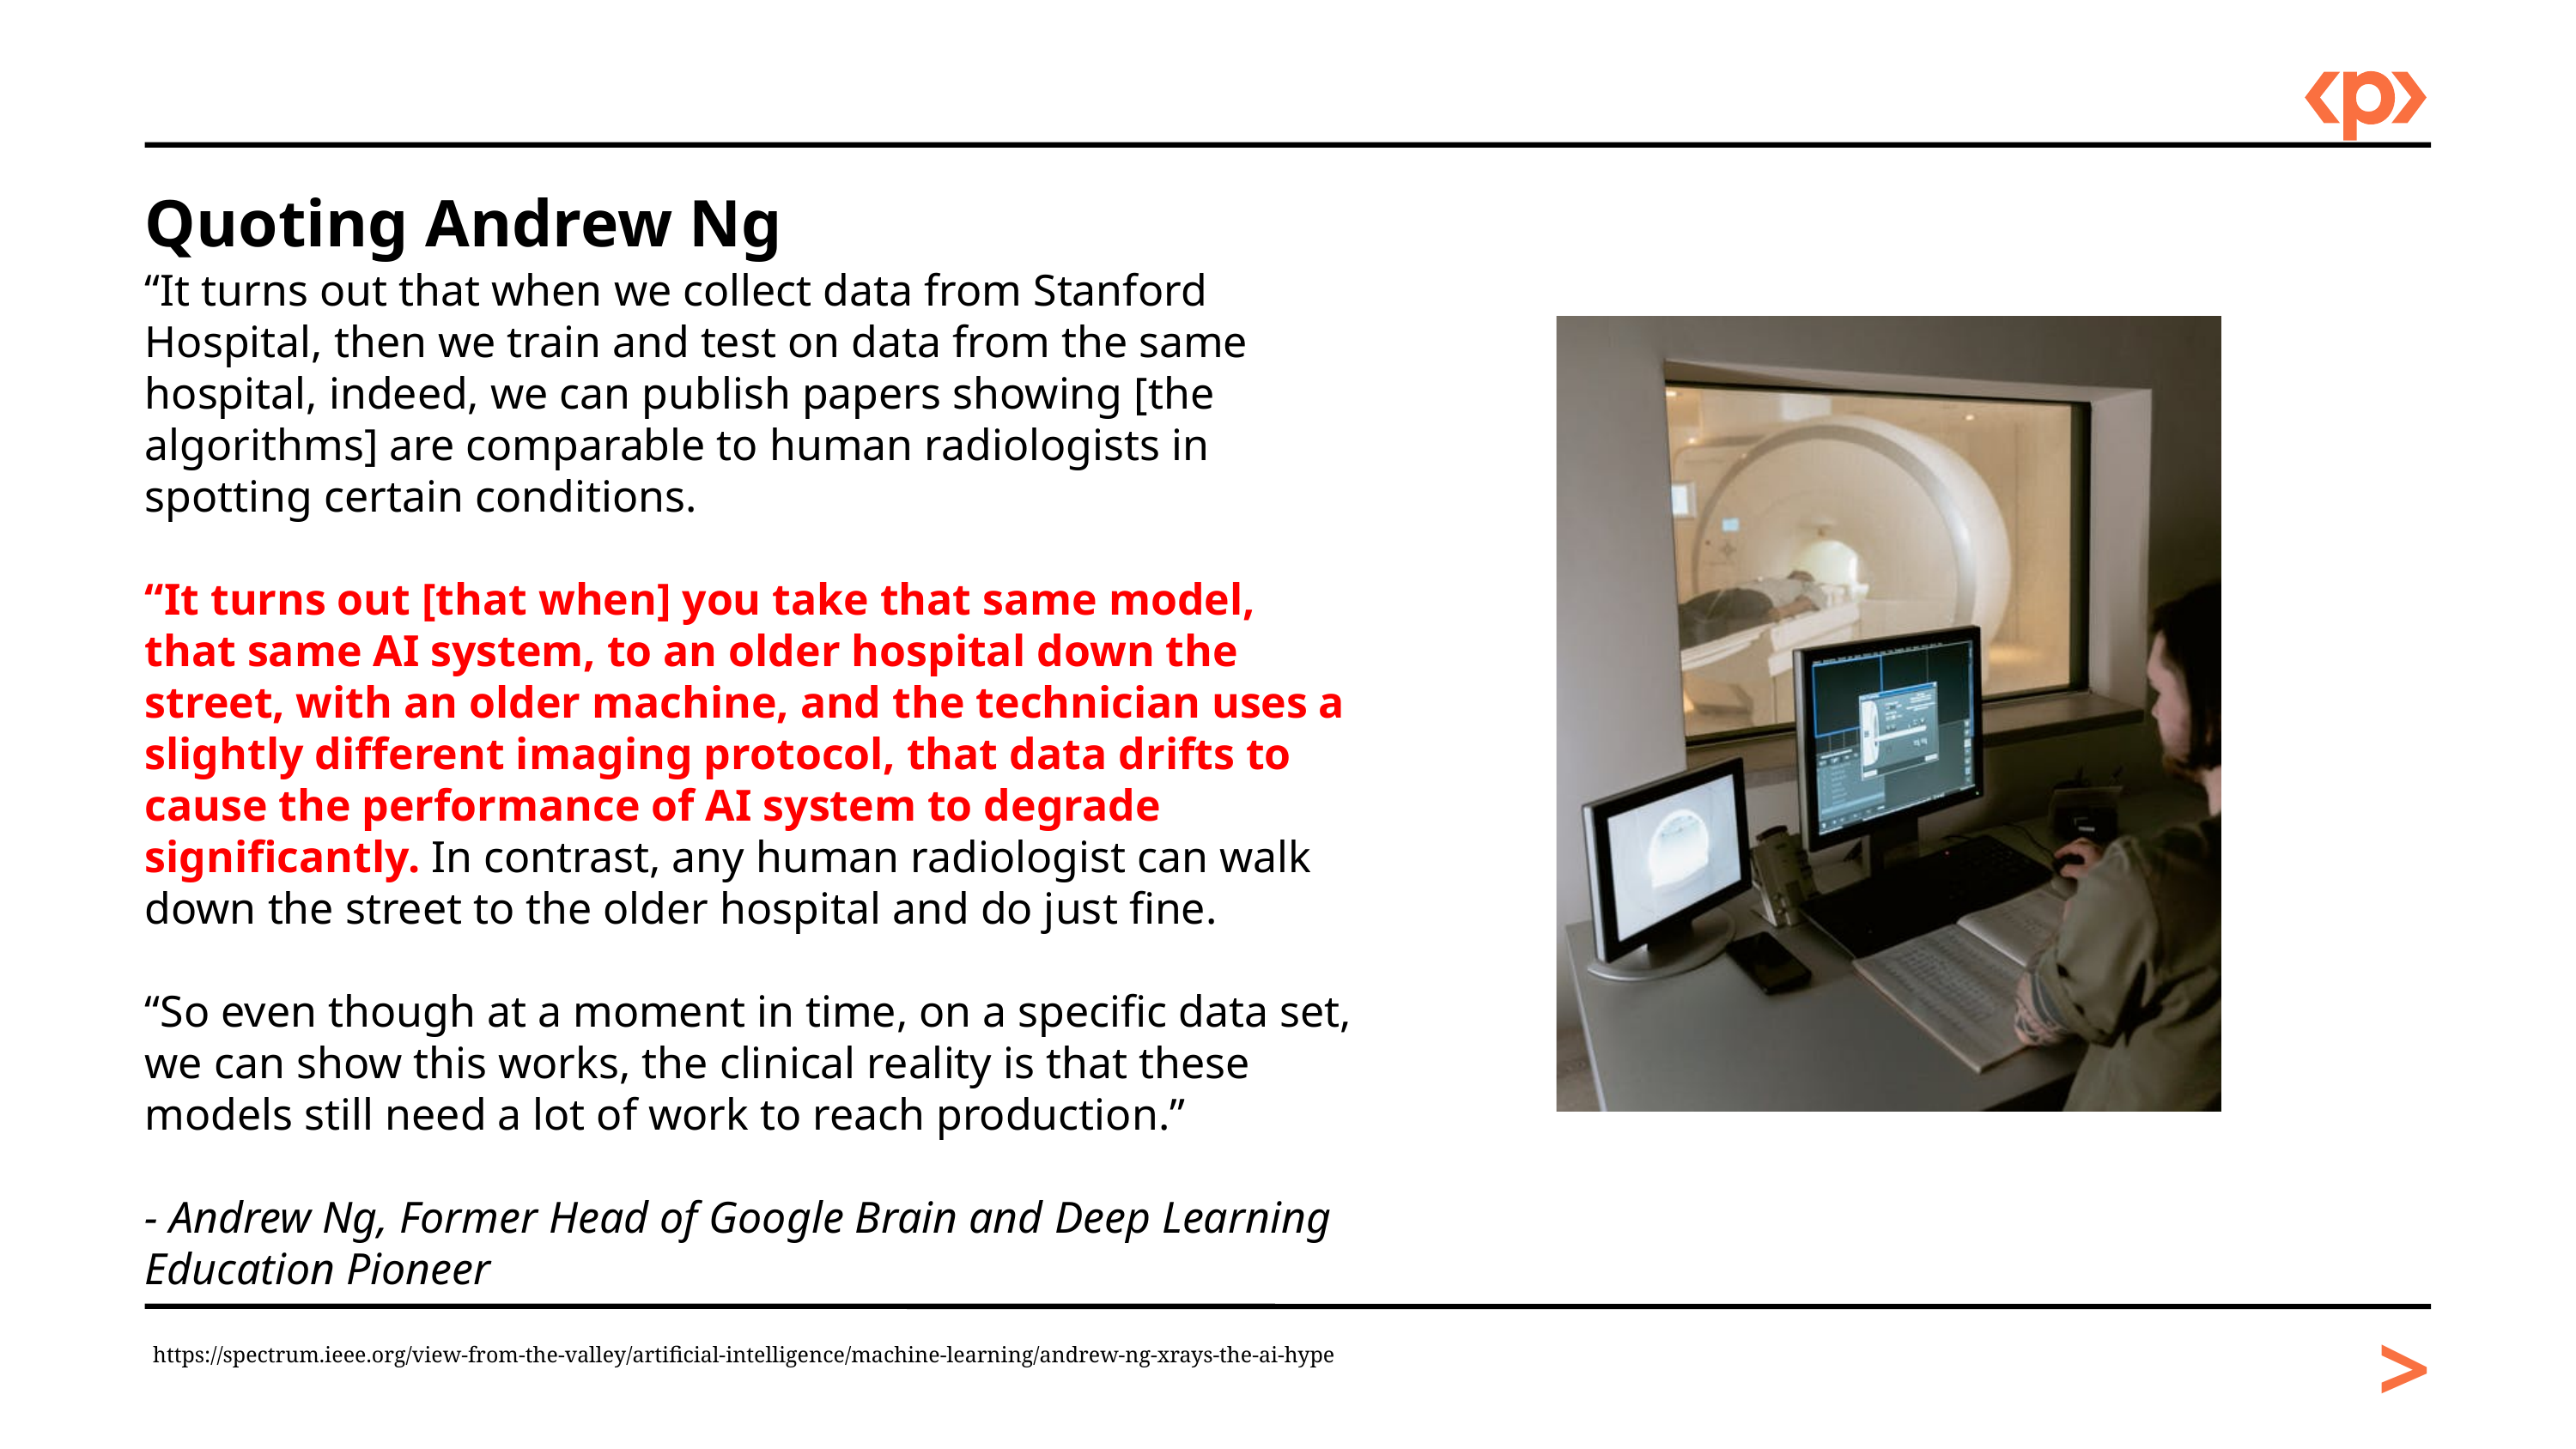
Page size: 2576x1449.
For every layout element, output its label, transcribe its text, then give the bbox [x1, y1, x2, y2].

picture [1556, 316, 2223, 1112]
text_box Quoting Andrew Ng [144, 134, 1449, 260]
text_box “It turns out that when we collect data from Stanford Hospital, then we train and test on data from the same hospital, indeed, we can publish papers showing [the algorithms] are comparable to human radiologists in spotting certain conditions. “It turns out [that when] you take that same model, that same AI system, to an older hospital down the street, with an older machine, and the technician uses a slightly different imaging protocol, that data drifts to cause the performance of AI system to degrade significantly. In contrast, any human radiologist can walk down the street to the older hospital and do just fine. “So even though at a moment in time, on a specific data set, we can show this works, the clinical reality is that these models still need a lot of work to reach production.” - Andrew Ng, Former Head of Google Brain and Deep Learning Education Pioneer [144, 263, 1353, 1335]
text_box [2300, 66, 2432, 145]
text_box > [2378, 1291, 2432, 1422]
text_box https://spectrum.ieee.org/view-from-the-valley/artificial-intelligence/machine-learning/andrew-ng-xrays-the-ai-hype [140, 1335, 1643, 1374]
